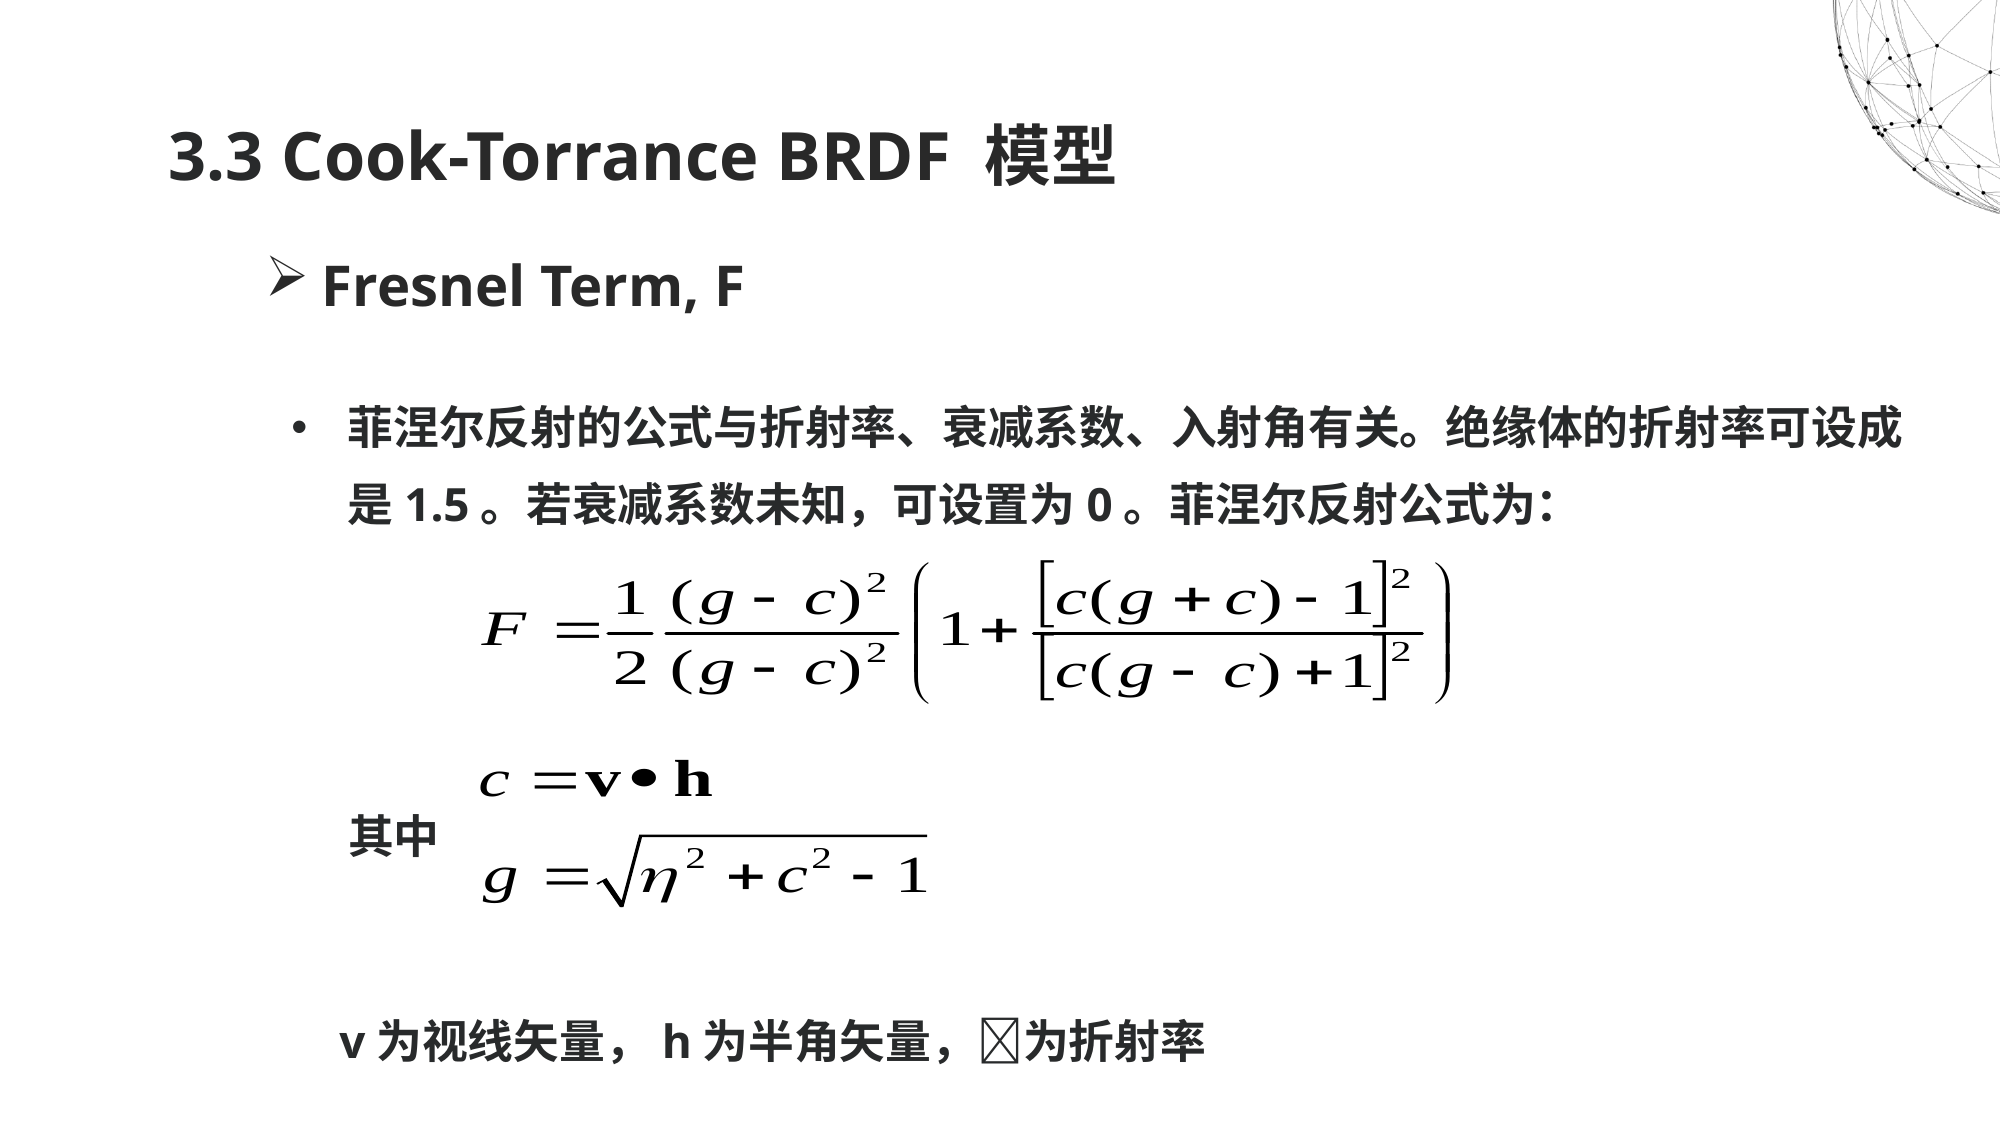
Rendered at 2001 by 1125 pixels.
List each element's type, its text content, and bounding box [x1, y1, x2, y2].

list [468, 751, 945, 917]
title Fresnel Term, F [196, 275, 1202, 394]
text_box 3.3 Cook-Torrance BRDF 模型 [161, 42, 1727, 275]
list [468, 550, 1471, 717]
list 菲涅尔反射的公式与折射率、衰减系数、入射角有关。绝缘体的折射率可设成是1.5。若衰减系数未知，可设置为0。菲涅尔反射公式为： 其中 v为视线矢量，h为半角矢量，为折射率 [125, 361, 1923, 1125]
picture [711, 0, 2000, 725]
